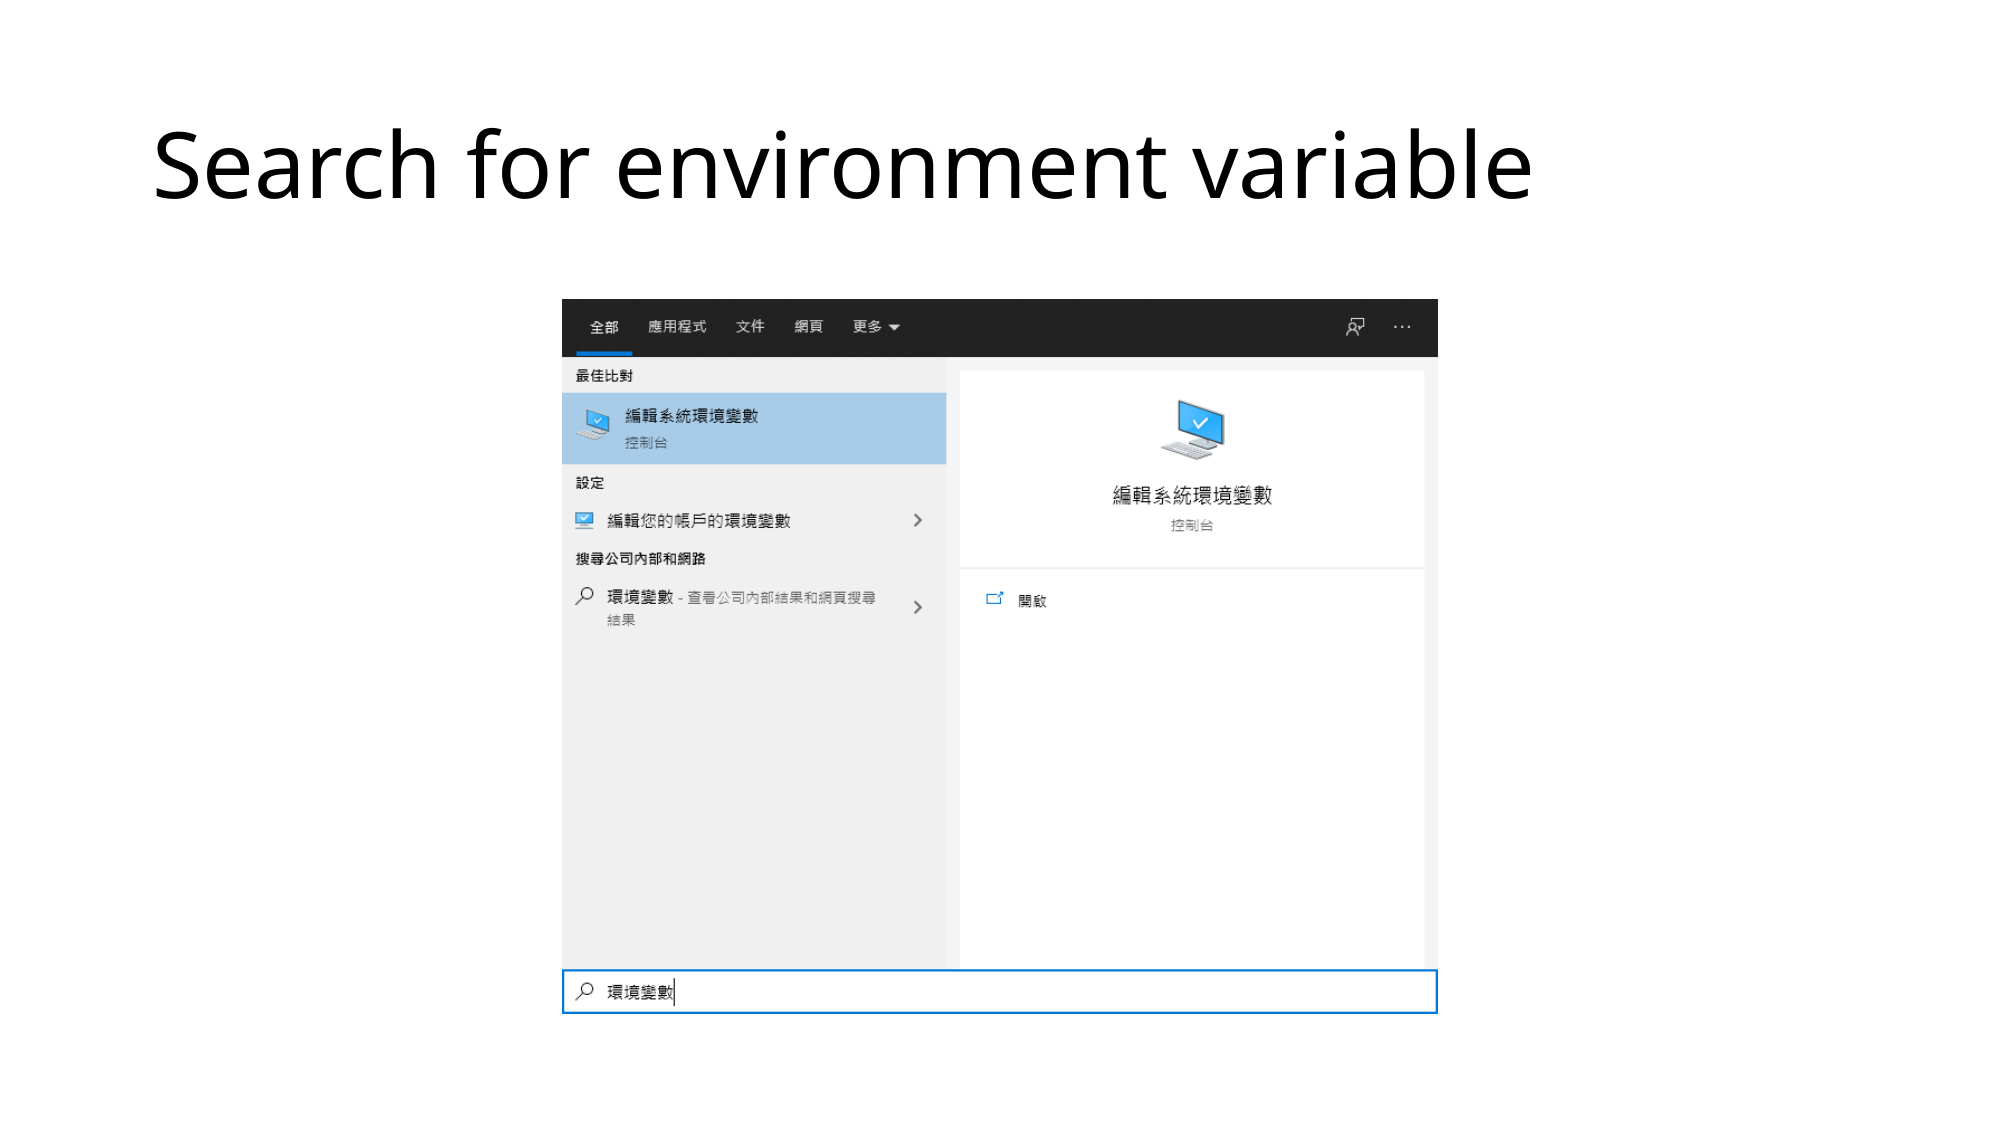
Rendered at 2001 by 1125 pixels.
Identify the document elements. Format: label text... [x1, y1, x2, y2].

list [562, 299, 1438, 1014]
title Search for environment variable [137, 59, 1863, 278]
